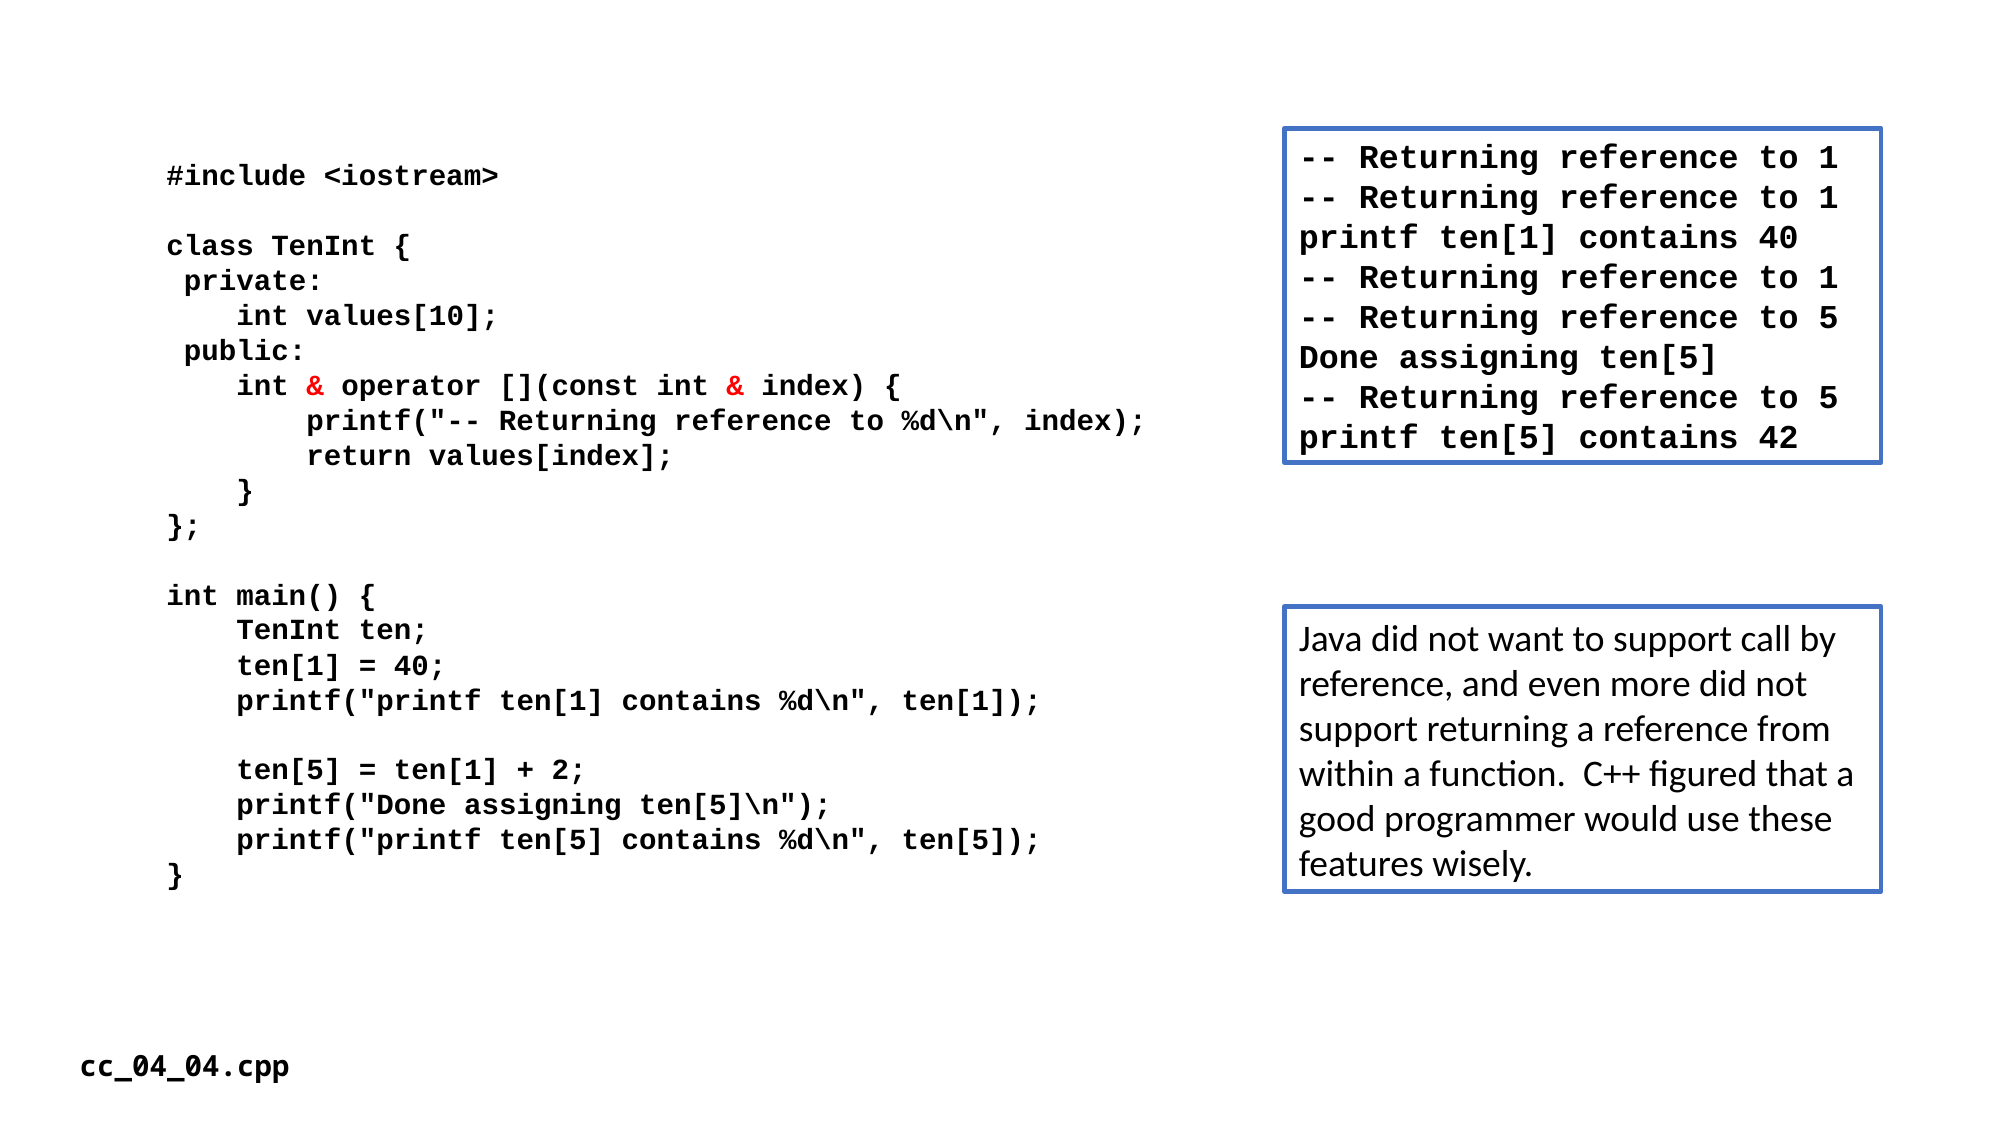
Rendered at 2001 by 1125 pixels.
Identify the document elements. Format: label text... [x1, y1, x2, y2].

text_box Java did not want to support call by reference, and even more did not support returning a reference from within a function. C++ figured that a good programmer would use these features wisely. [1284, 606, 1881, 892]
text_box cc_04_04.cpp [64, 1039, 338, 1090]
text_box -- Returning reference to 1 -- Returning reference to 1 printf ten[1] contains 40 -- Returning reference to 1 -- Returning reference to 5 Done assigning ten[5] -- Returning reference to 5 printf ten[5] contains 42 [1284, 128, 1881, 463]
text_box #include <iostream> class TenInt { private: int values[10]; public: int & operator [](const int & index) { printf("-- Returning reference to %d\n", index); return values[index]; } }; int main() { TenInt ten; ten[1] = 40; printf("printf ten[1] contains %d\n", ten[1]); ten[5] = ten[1] + 2; printf("Done assigning ten[5]\n"); printf("printf ten[5] contains %d\n", ten[5]); } [151, 148, 1202, 898]
